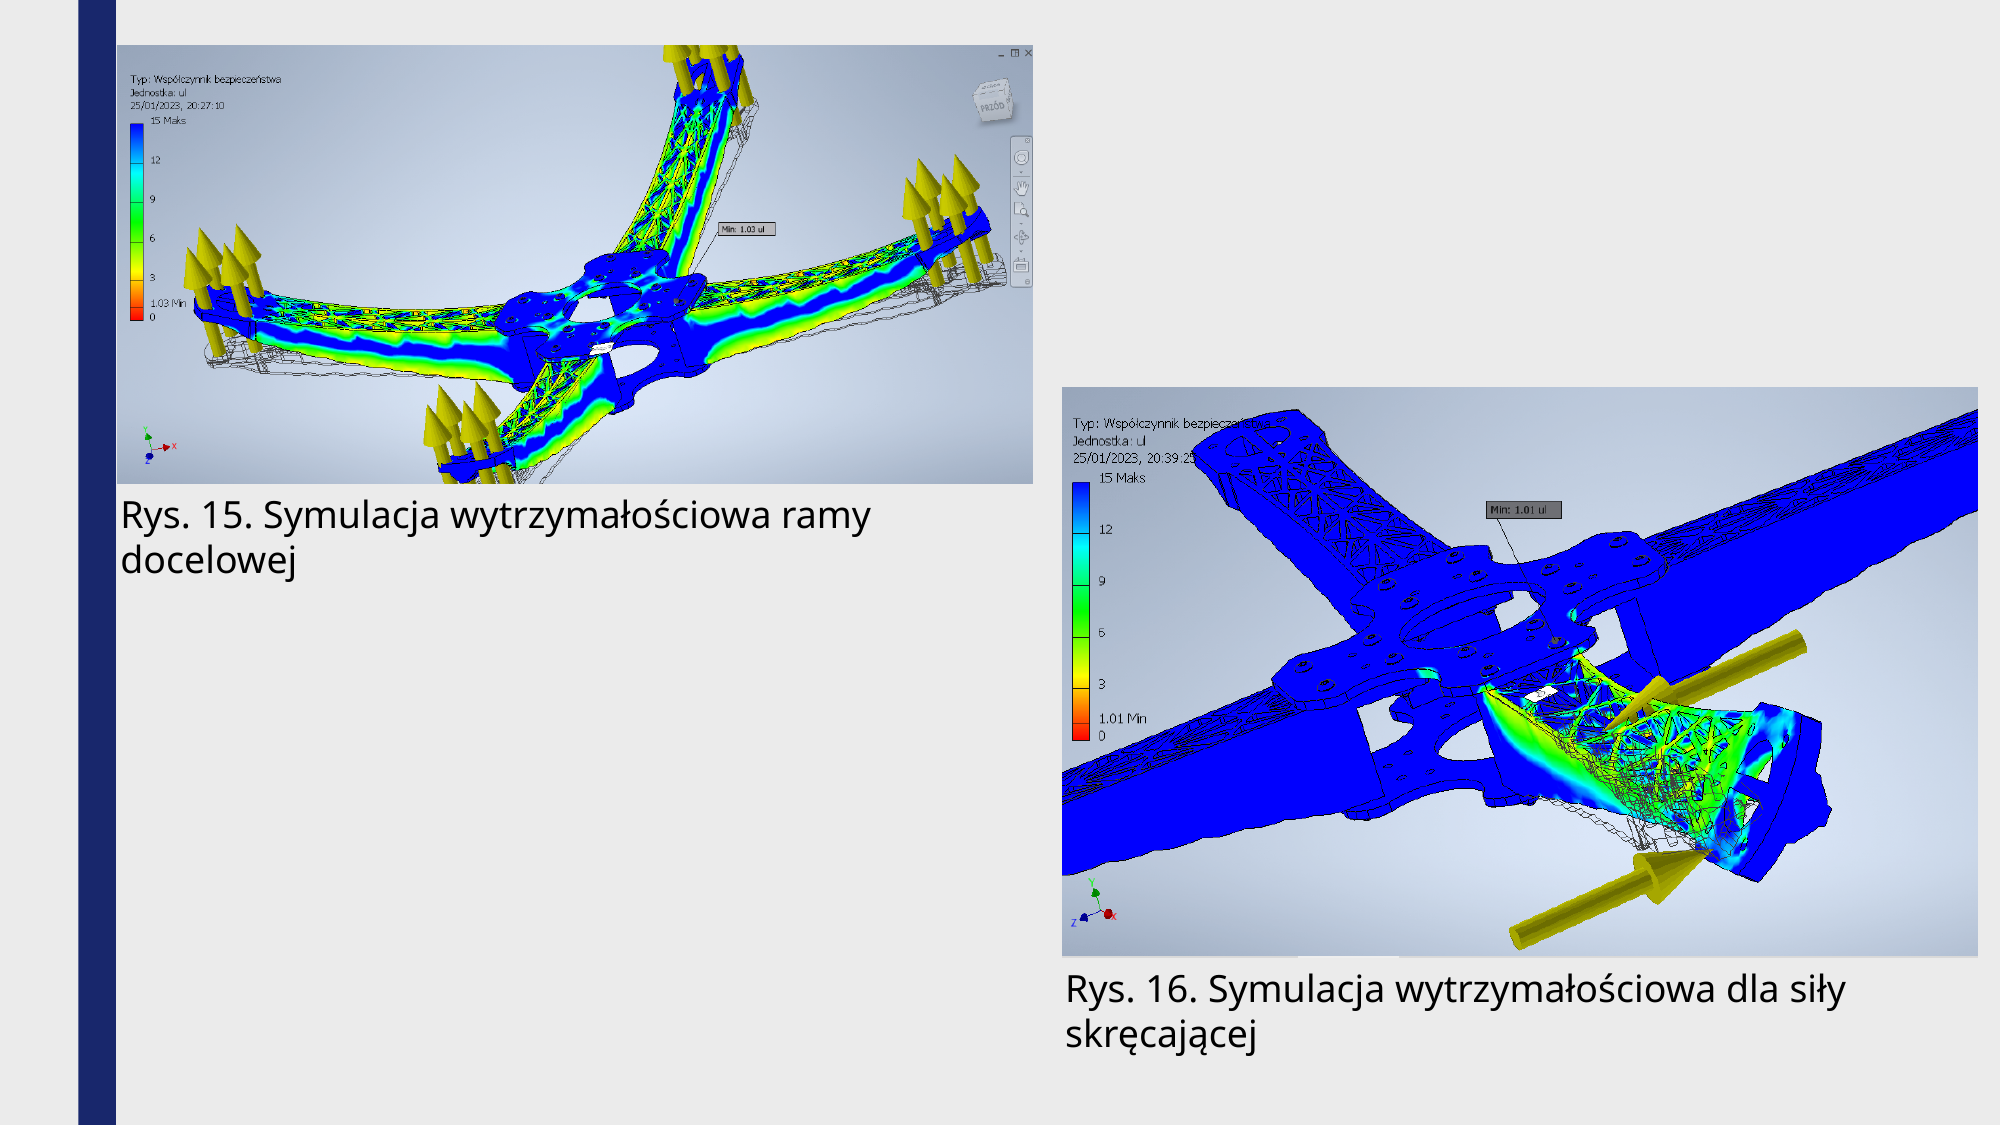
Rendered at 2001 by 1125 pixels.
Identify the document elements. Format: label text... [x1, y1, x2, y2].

text_box Rys. 15. Symulacja wytrzymałościowa ramy docelowej [105, 483, 1044, 589]
picture [1062, 387, 1978, 958]
text_box Rys. 16. Symulacja wytrzymałościowa dla siły skręcającej [1050, 957, 1989, 1063]
picture [117, 45, 1033, 484]
